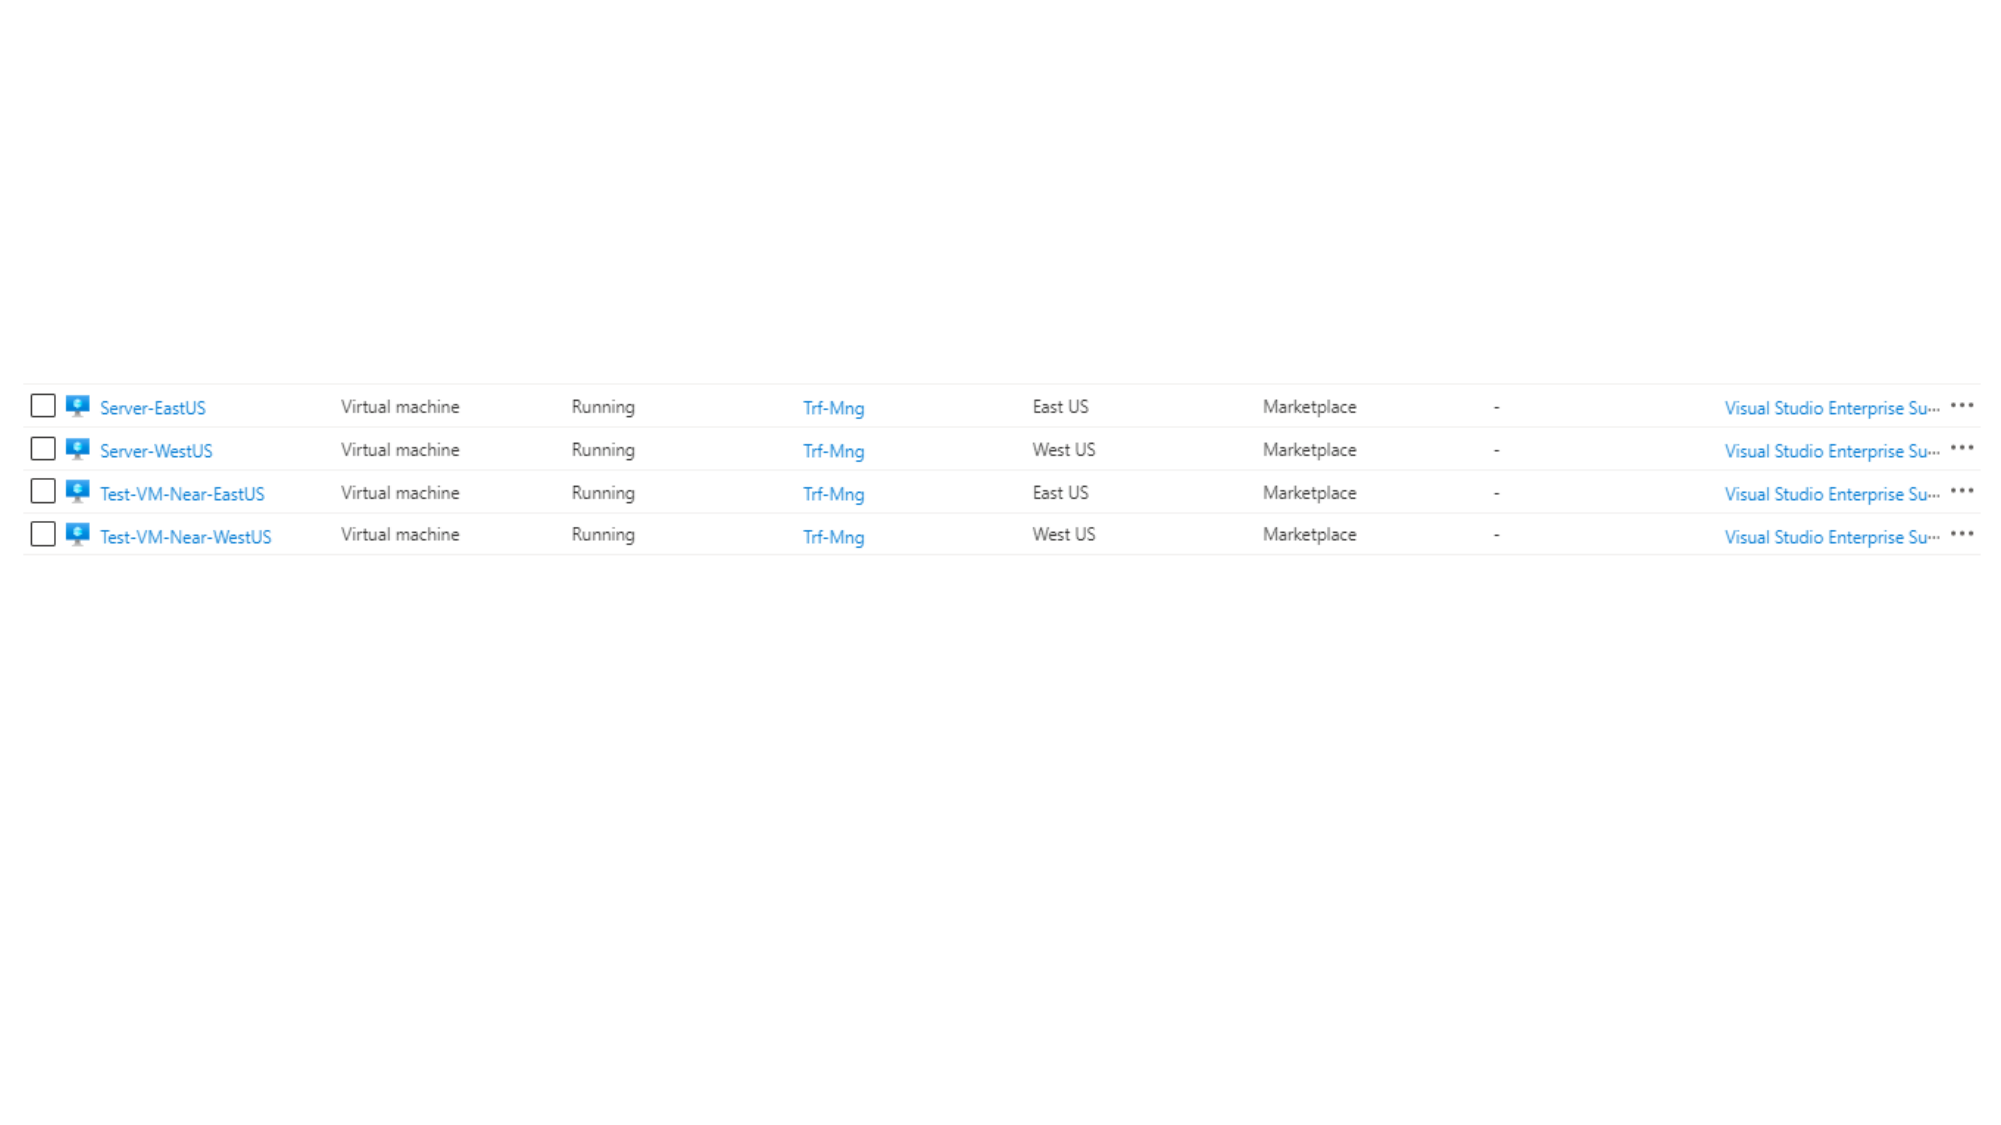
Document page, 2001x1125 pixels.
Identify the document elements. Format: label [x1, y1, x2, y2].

picture [0, 382, 2000, 563]
